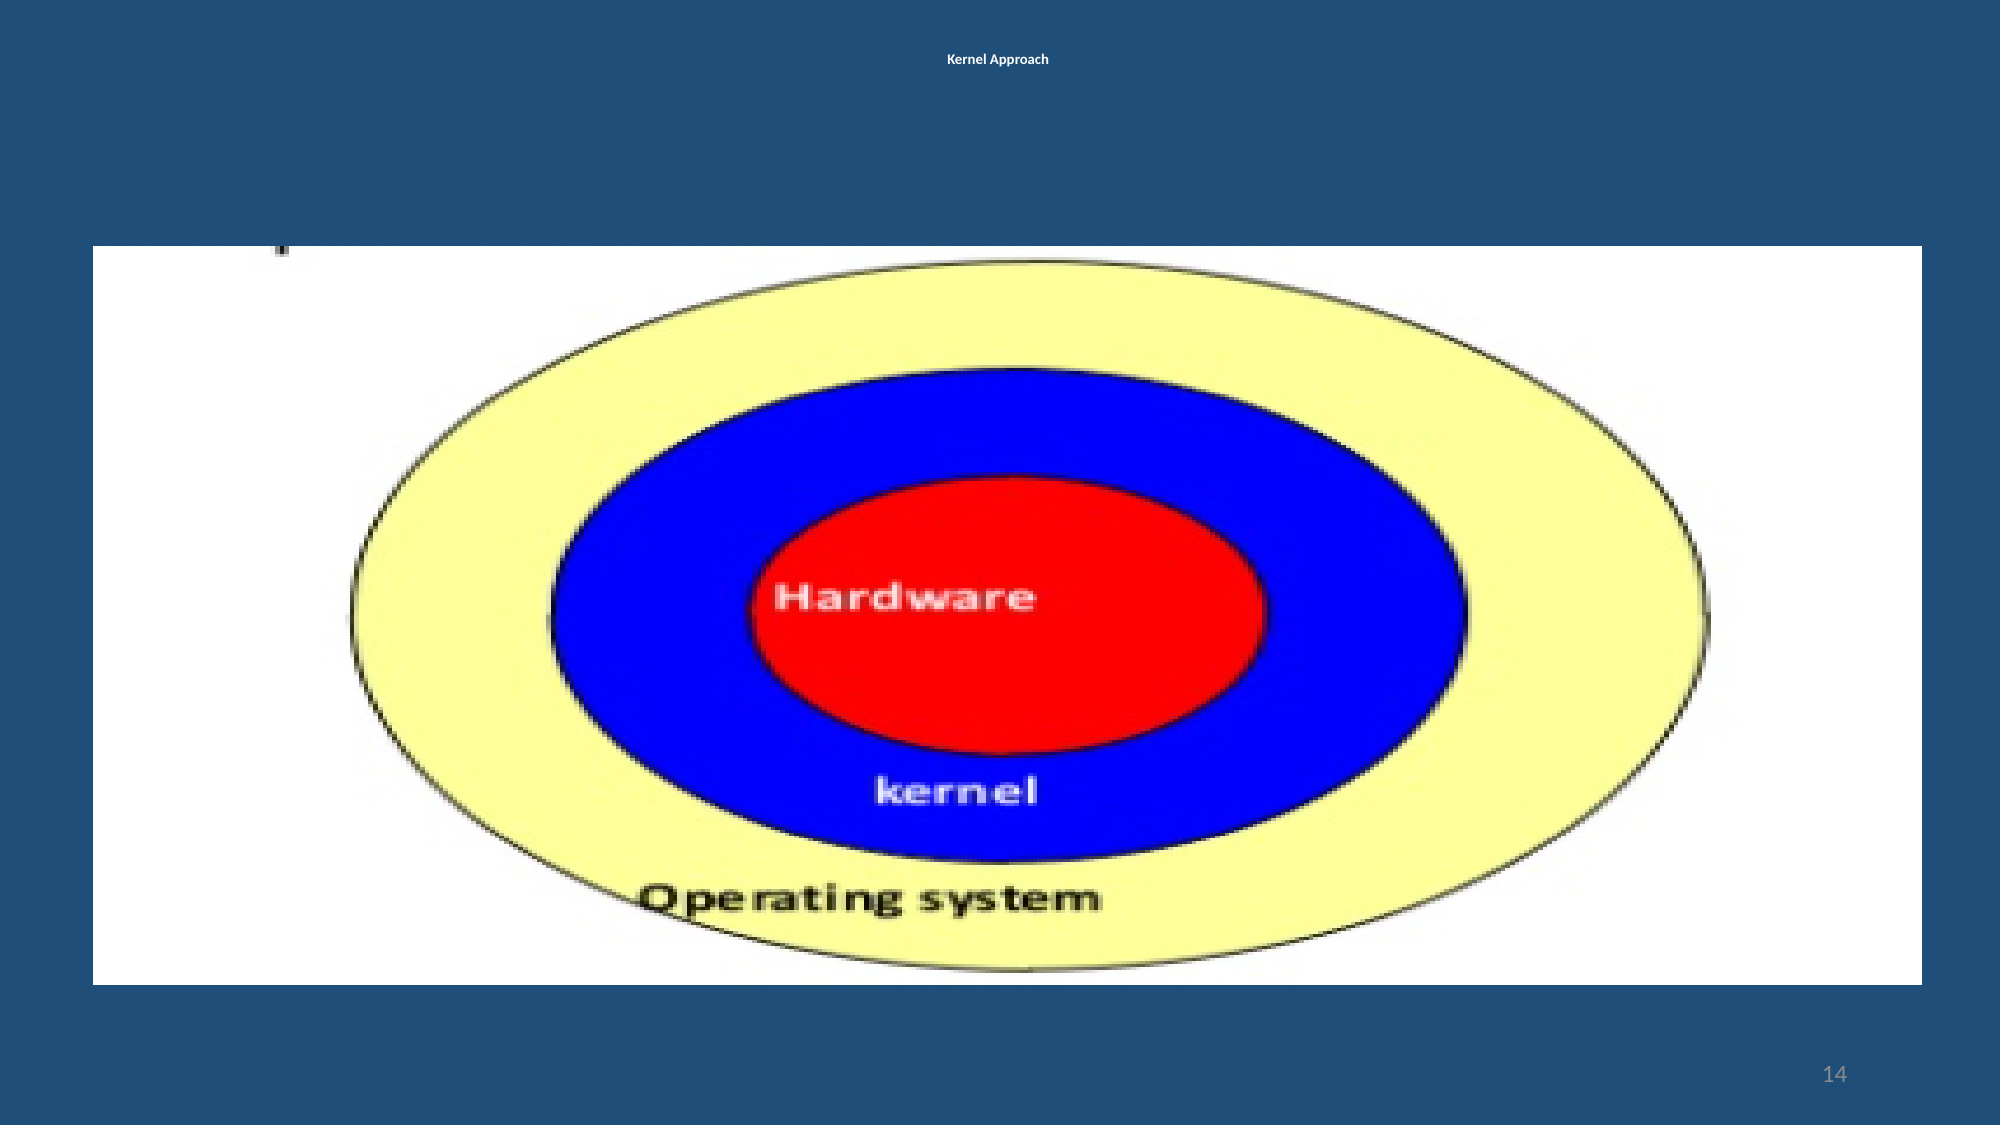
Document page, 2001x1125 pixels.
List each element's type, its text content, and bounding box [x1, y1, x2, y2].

slide_number 14 [1412, 1042, 1863, 1103]
title Kernel Approach [137, 26, 1863, 93]
picture [93, 245, 1922, 985]
